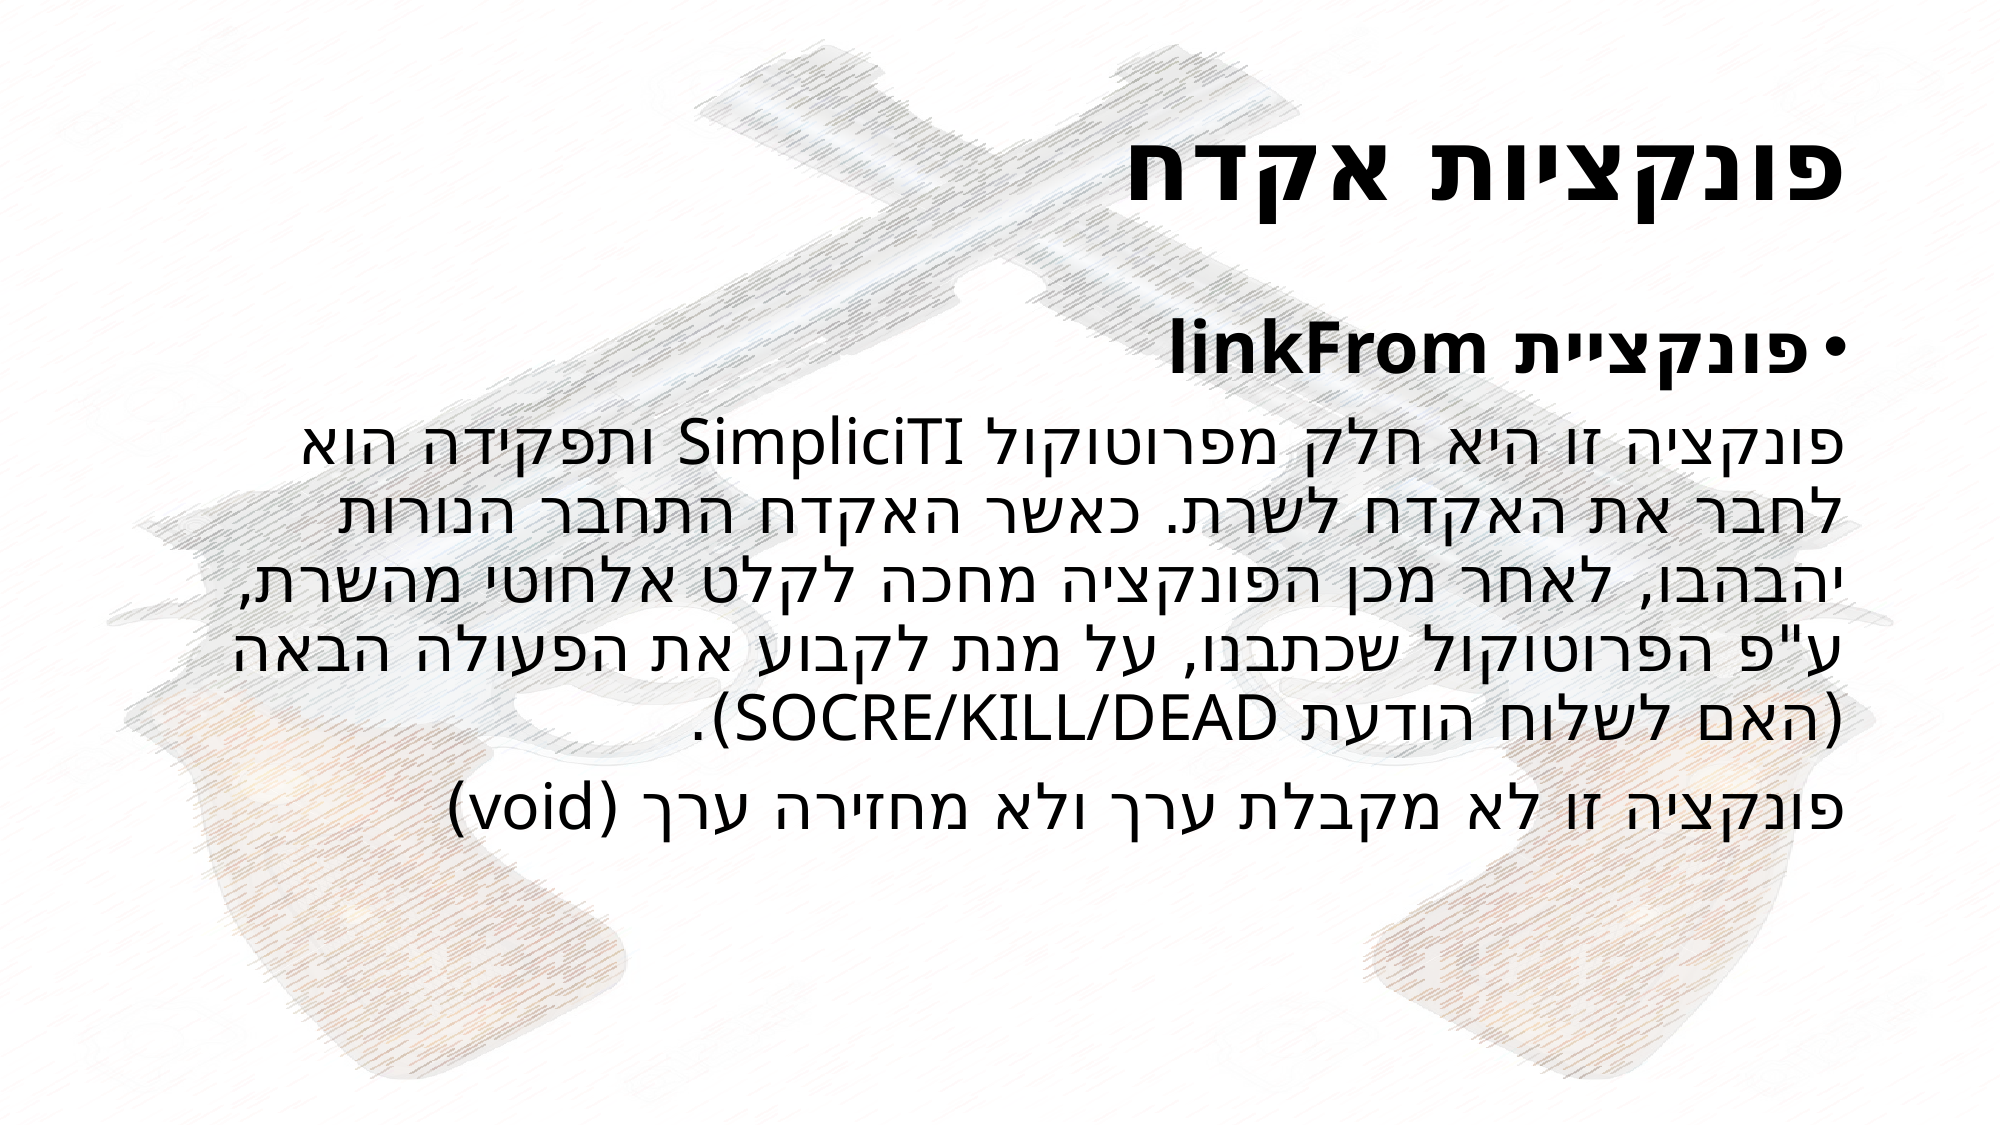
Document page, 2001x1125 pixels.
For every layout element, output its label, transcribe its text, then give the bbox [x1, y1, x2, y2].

list פונקציית linkFrom פונקציה זו היא חלק מפרוטוקול SimpliciTI ותפקידה הוא לחבר את האקדח לשרת. כאשר האקדח התחבר הנורות יהבהבו, לאחר מכן הפונקציה מחכה לקלט אלחוטי מהשרת, ע"פ הפרוטוקול שכתבנו, על מנת לקבוע את הפעולה הבאה (האם לשלוח הודעת SOCRE/KILL/DEAD). פונקציה זו לא מקבלת ערך ולא מחזירה ערך (void) [197, 299, 1863, 1014]
title פונקציות אקדח [137, 59, 1863, 278]
